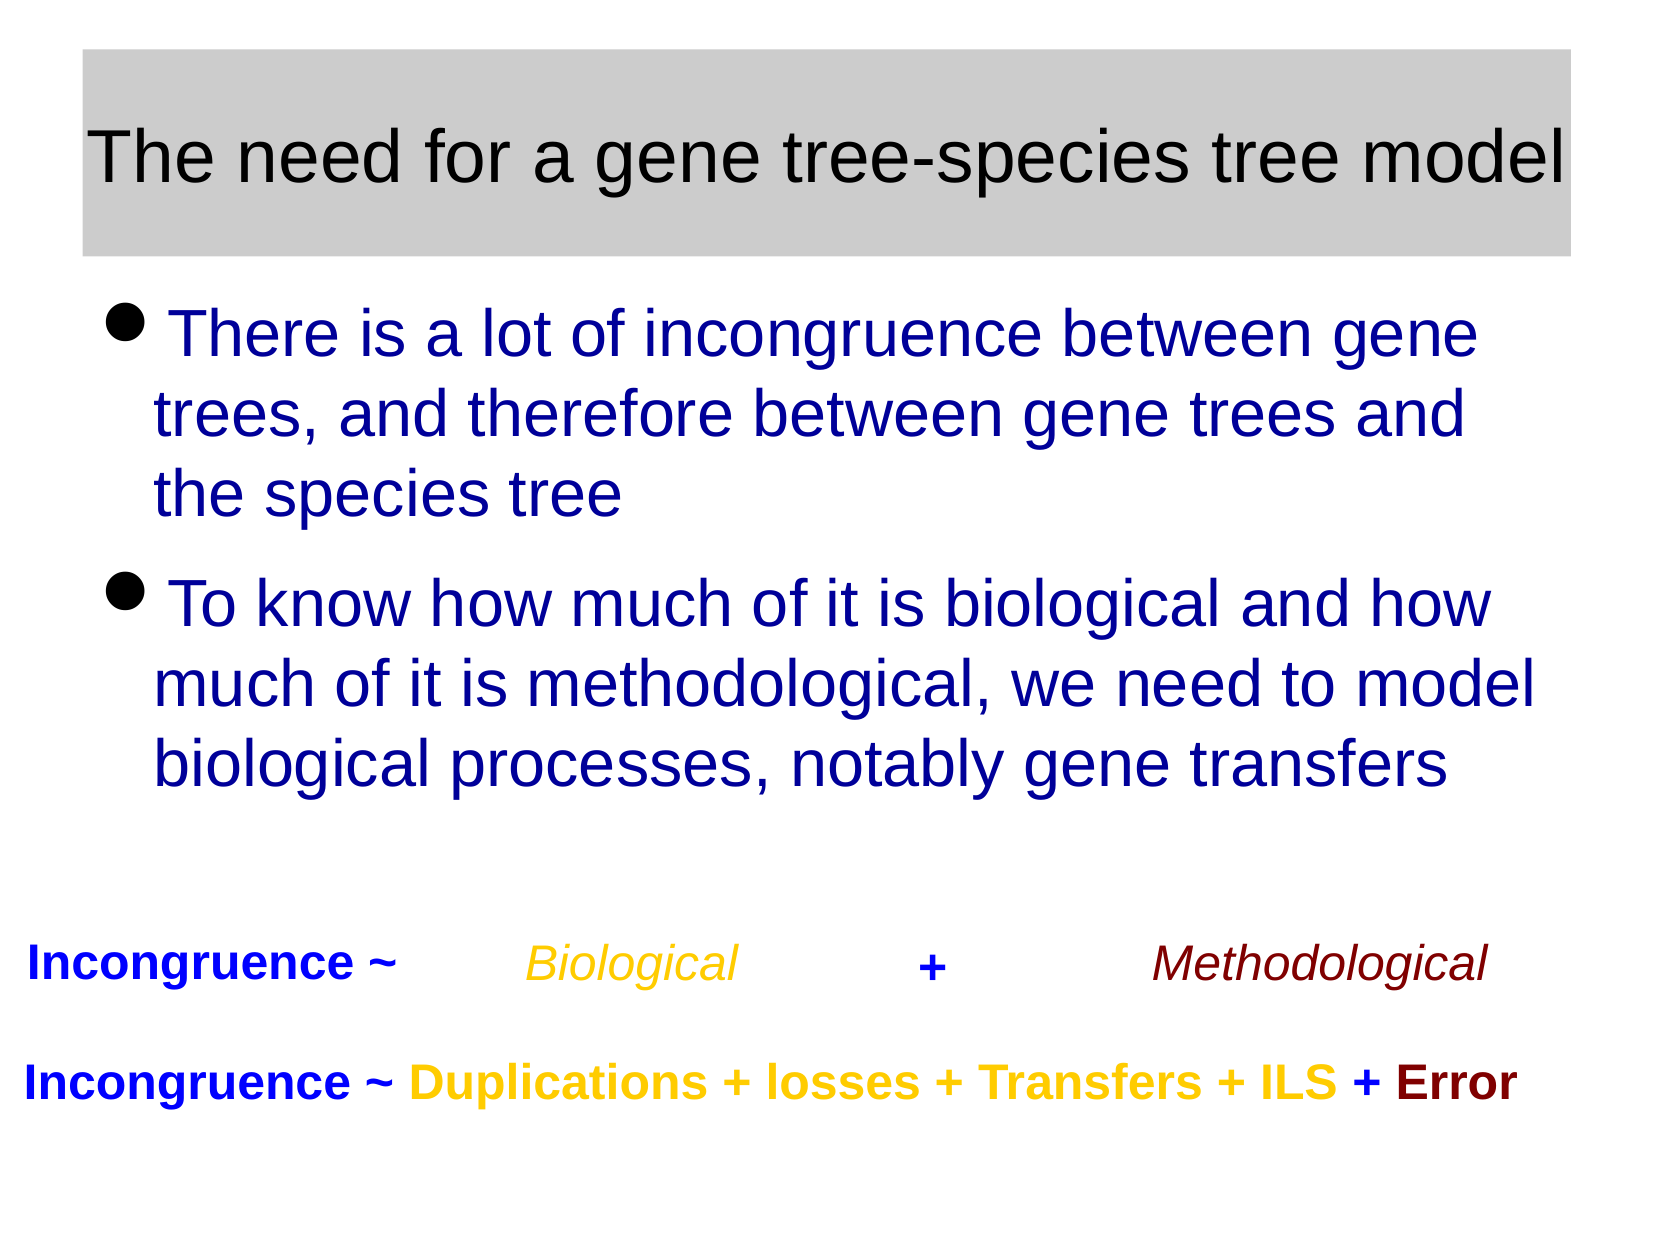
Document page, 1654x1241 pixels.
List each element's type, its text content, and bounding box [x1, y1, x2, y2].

text_box There is a lot of incongruence between gene trees, and therefore between gene trees and the species tree To know how much of it is biological and how much of it is methodological, we need to model biological processes, notably gene transfers [82, 290, 1571, 1010]
text_box + [903, 927, 966, 999]
text_box Incongruence ~ [12, 921, 436, 993]
text_box Incongruence ~ Duplications + losses + Transfers + ILS + Error [8, 1042, 1539, 1169]
text_box Methodological [1136, 923, 1537, 1050]
text_box The need for a gene tree-species tree model [82, 49, 1571, 257]
text_box Biological [510, 923, 780, 994]
